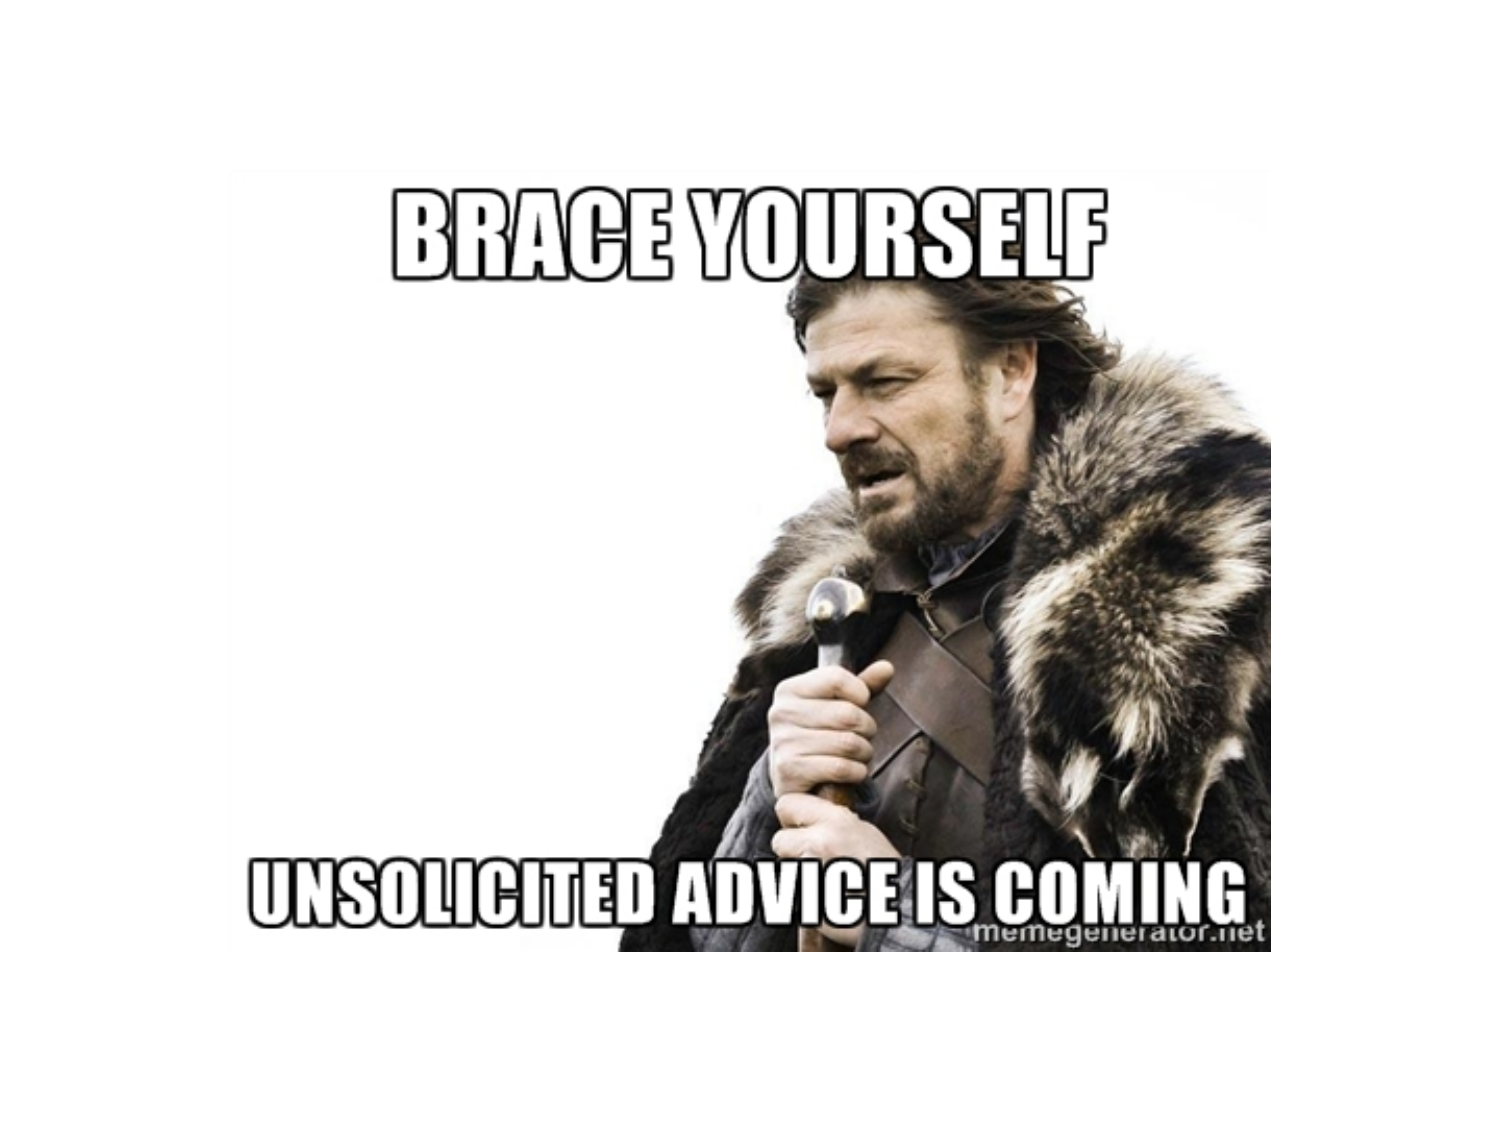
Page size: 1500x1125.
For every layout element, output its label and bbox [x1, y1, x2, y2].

picture [228, 170, 1272, 953]
